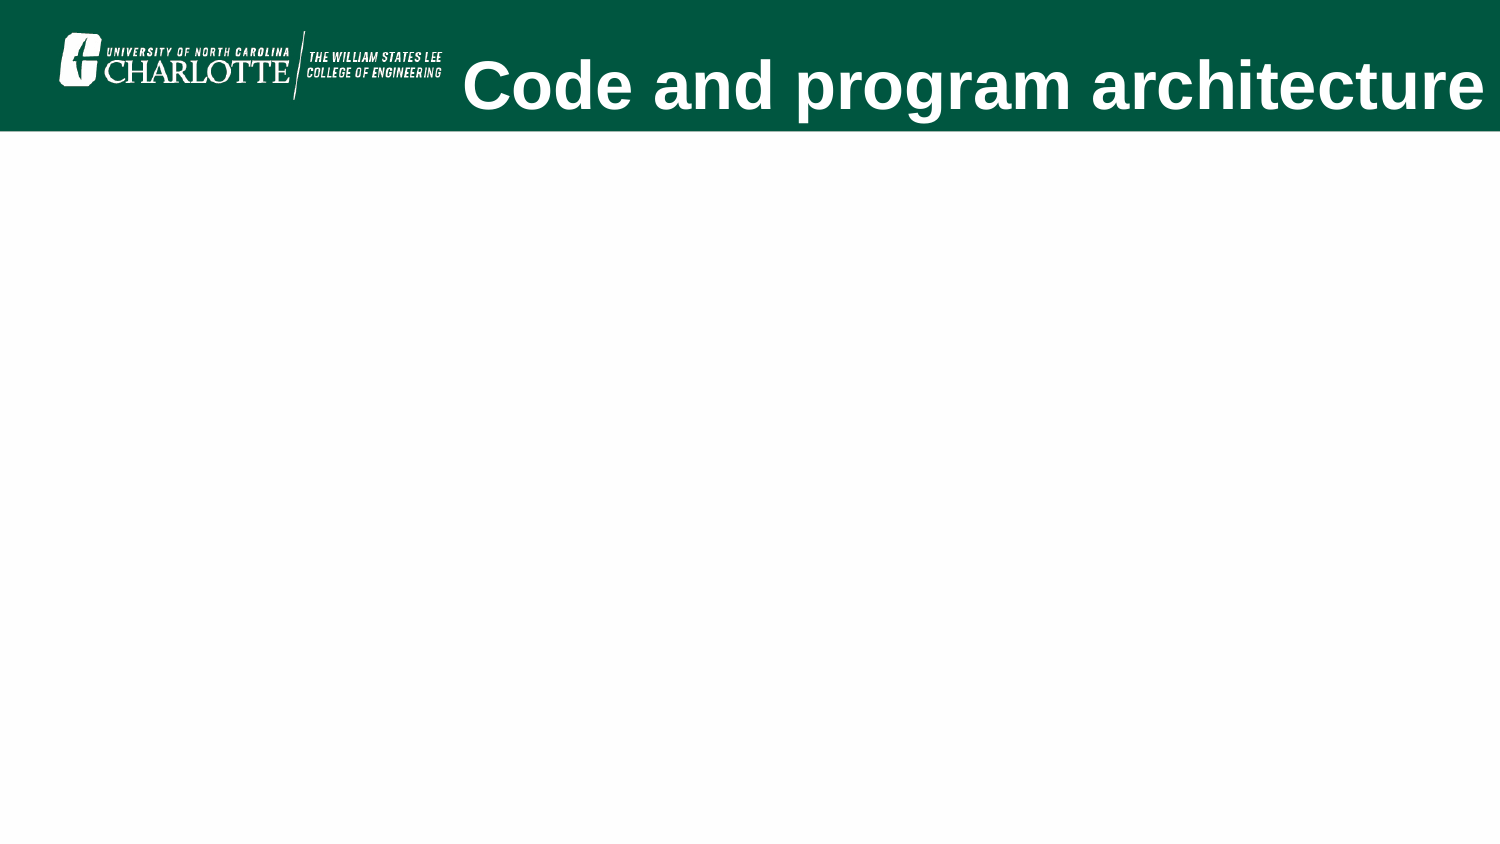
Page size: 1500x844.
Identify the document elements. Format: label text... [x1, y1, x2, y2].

picture [0, 0, 1500, 844]
title Code and program architecture [99, 26, 1500, 138]
